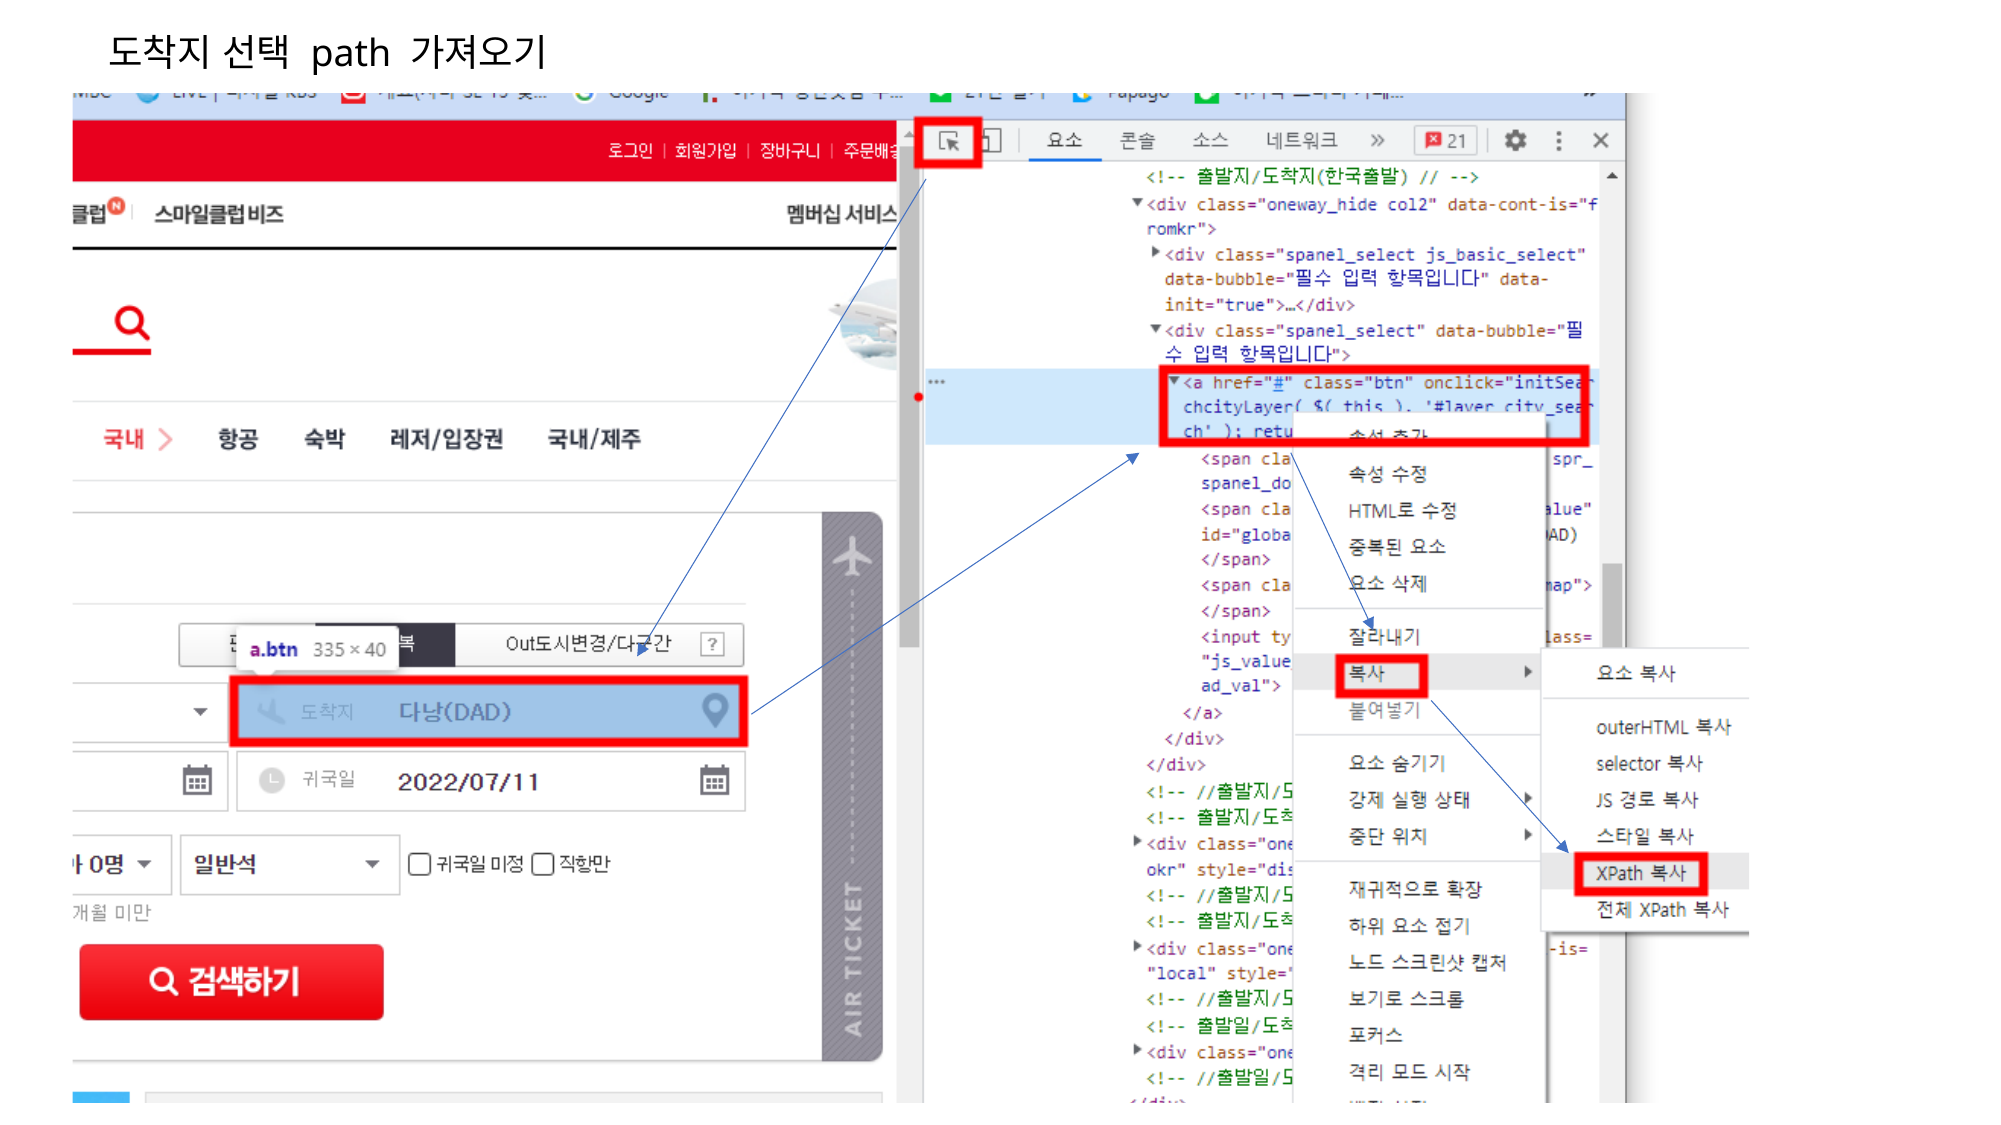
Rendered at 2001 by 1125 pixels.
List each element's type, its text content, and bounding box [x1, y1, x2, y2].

text_box 도착지 선택 path 가져오기 [93, 21, 626, 82]
picture [72, 93, 1750, 1103]
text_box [1290, 452, 1374, 631]
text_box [637, 178, 927, 657]
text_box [751, 452, 1140, 715]
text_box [1431, 700, 1569, 854]
